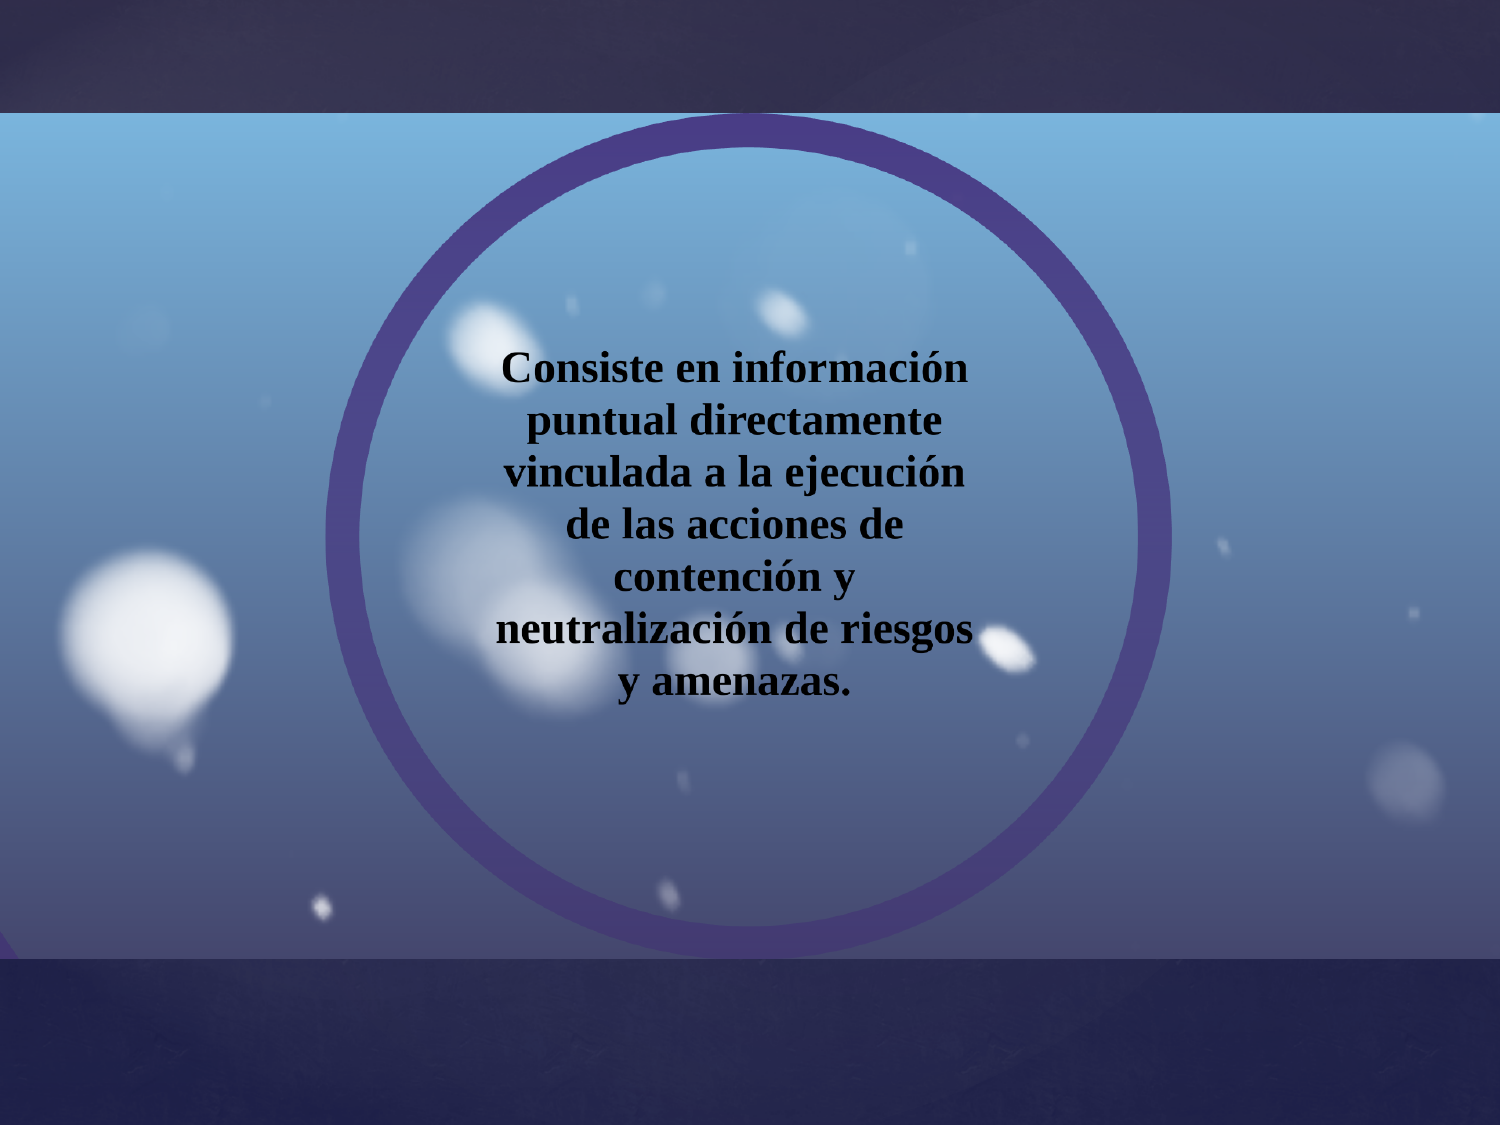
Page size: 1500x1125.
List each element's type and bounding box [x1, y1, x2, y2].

picture [0, 113, 1500, 960]
